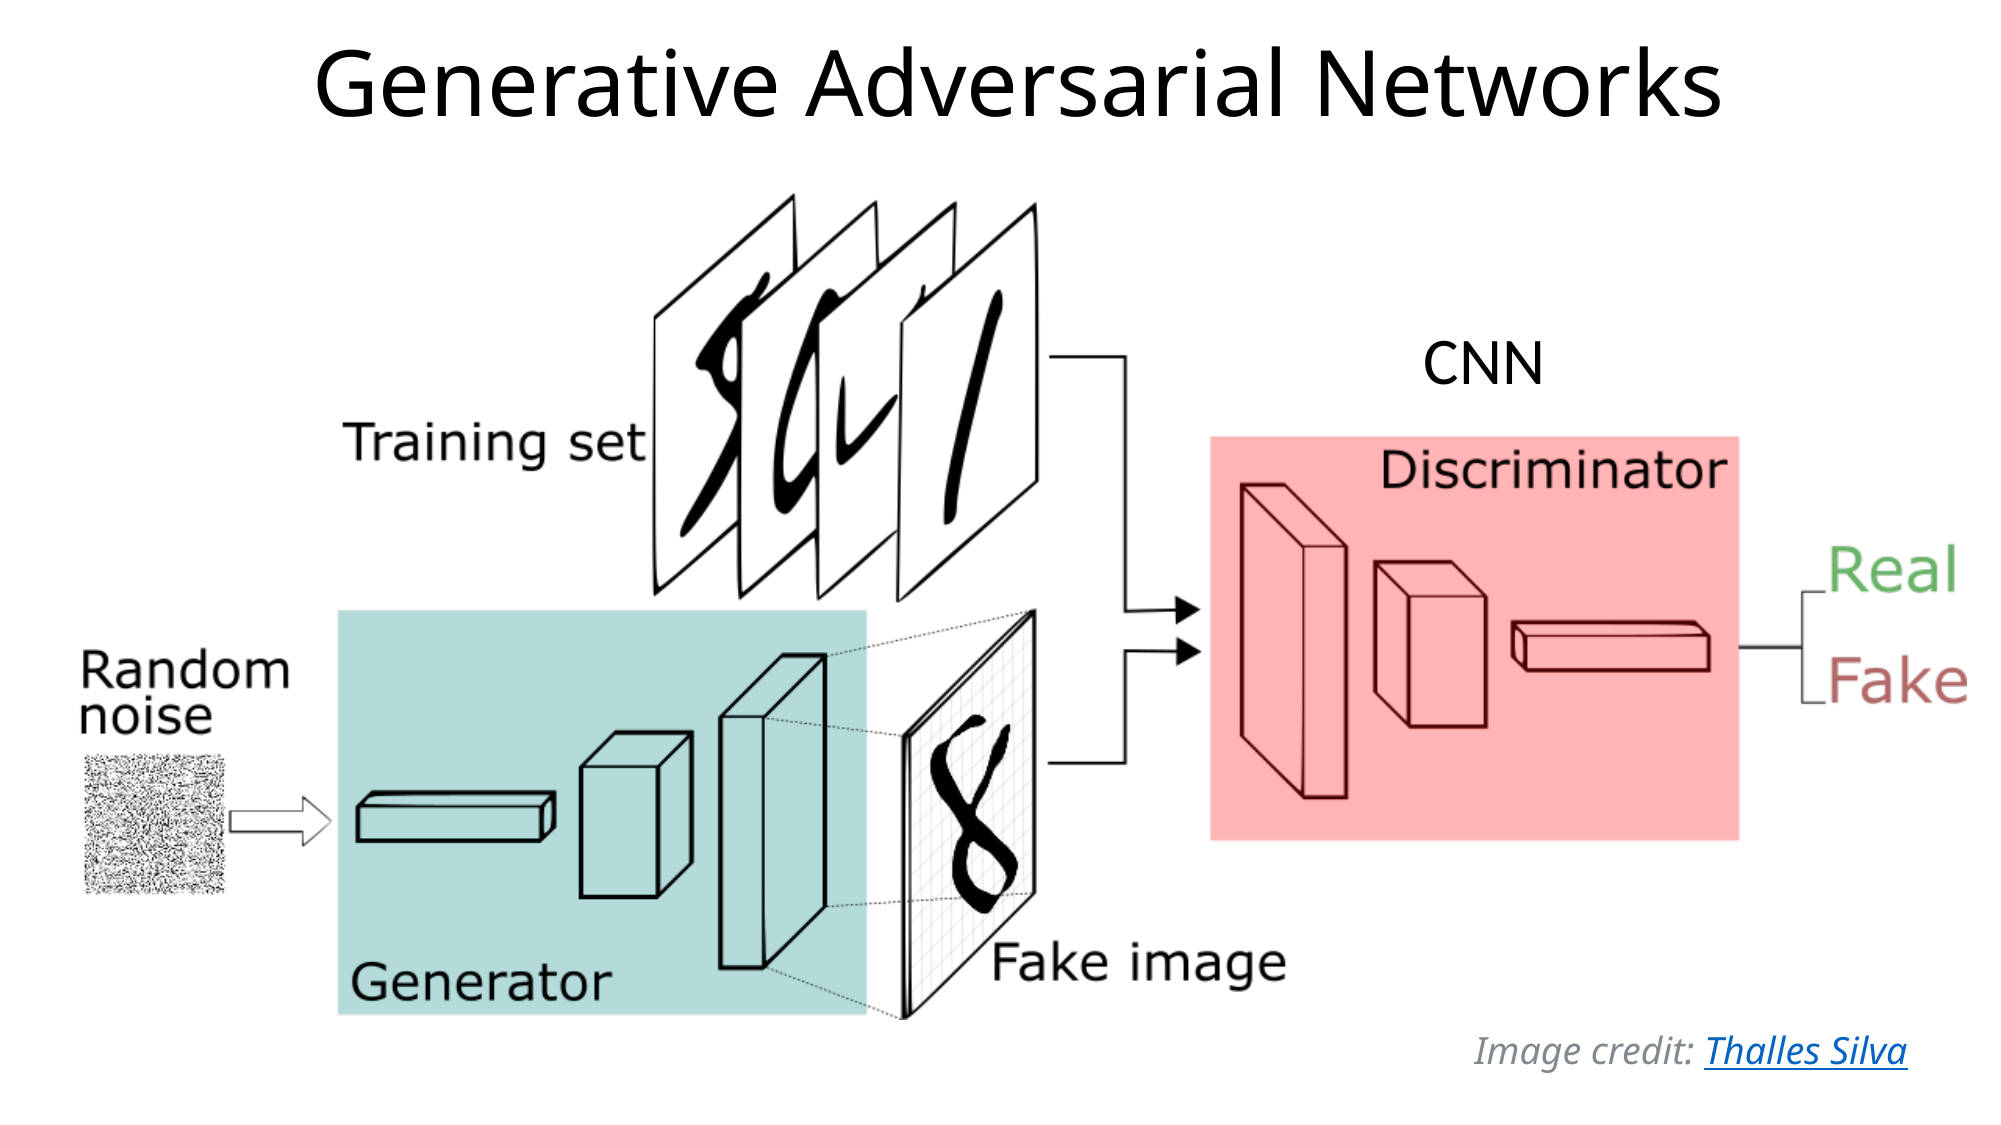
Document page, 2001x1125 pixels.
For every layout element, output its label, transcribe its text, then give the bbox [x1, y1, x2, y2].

picture [71, 193, 1967, 1020]
text_box Generative Adversarial Networks [38, 0, 2000, 144]
text_box Image credit: Thalles Silva [1459, 1020, 1923, 1086]
